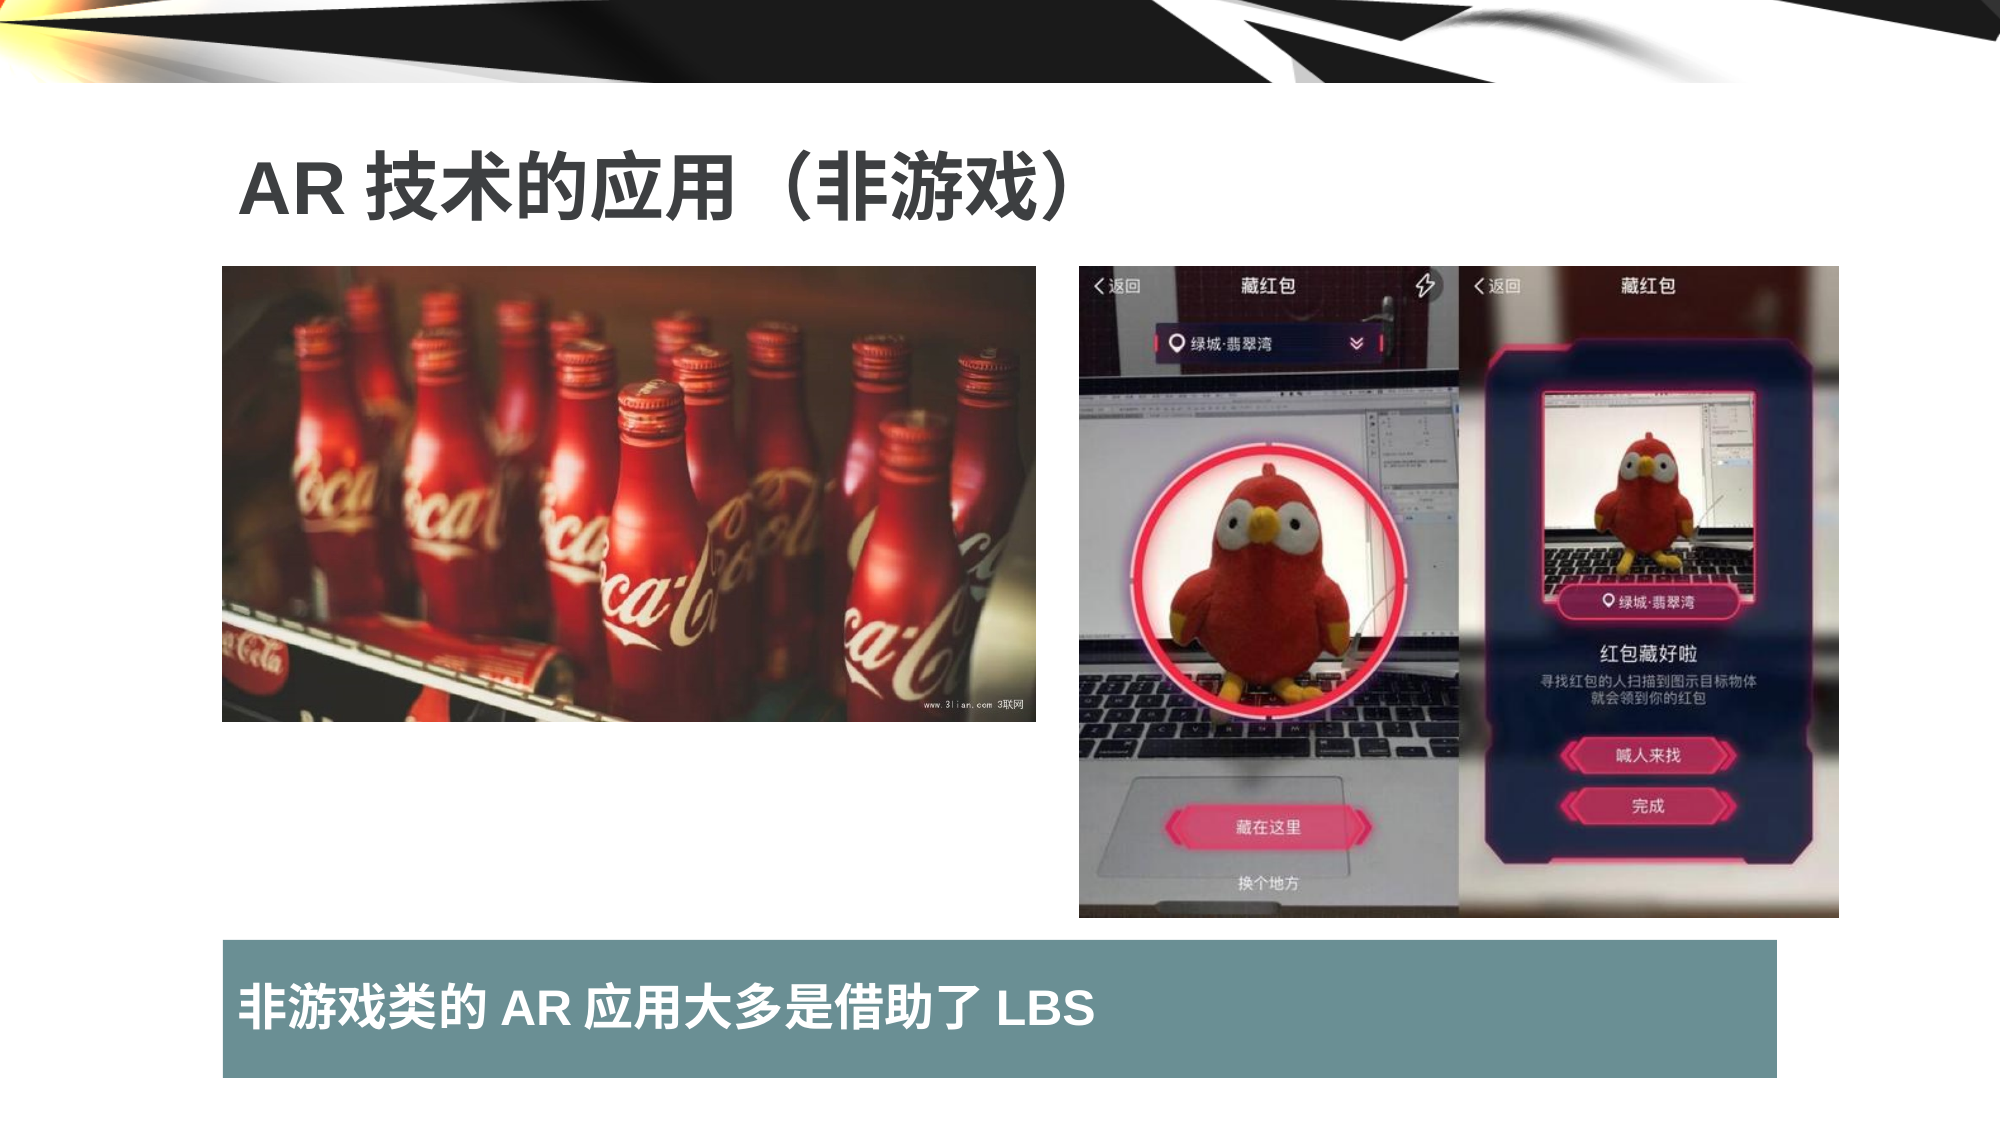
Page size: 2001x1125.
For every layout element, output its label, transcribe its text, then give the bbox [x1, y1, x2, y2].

title AR技术的应用（非游戏） [222, 113, 1776, 267]
picture [1079, 266, 1839, 918]
list 非游戏类的AR应用大多是借助了LBS [222, 939, 1777, 1078]
picture [222, 266, 1036, 722]
picture [0, 0, 2000, 83]
